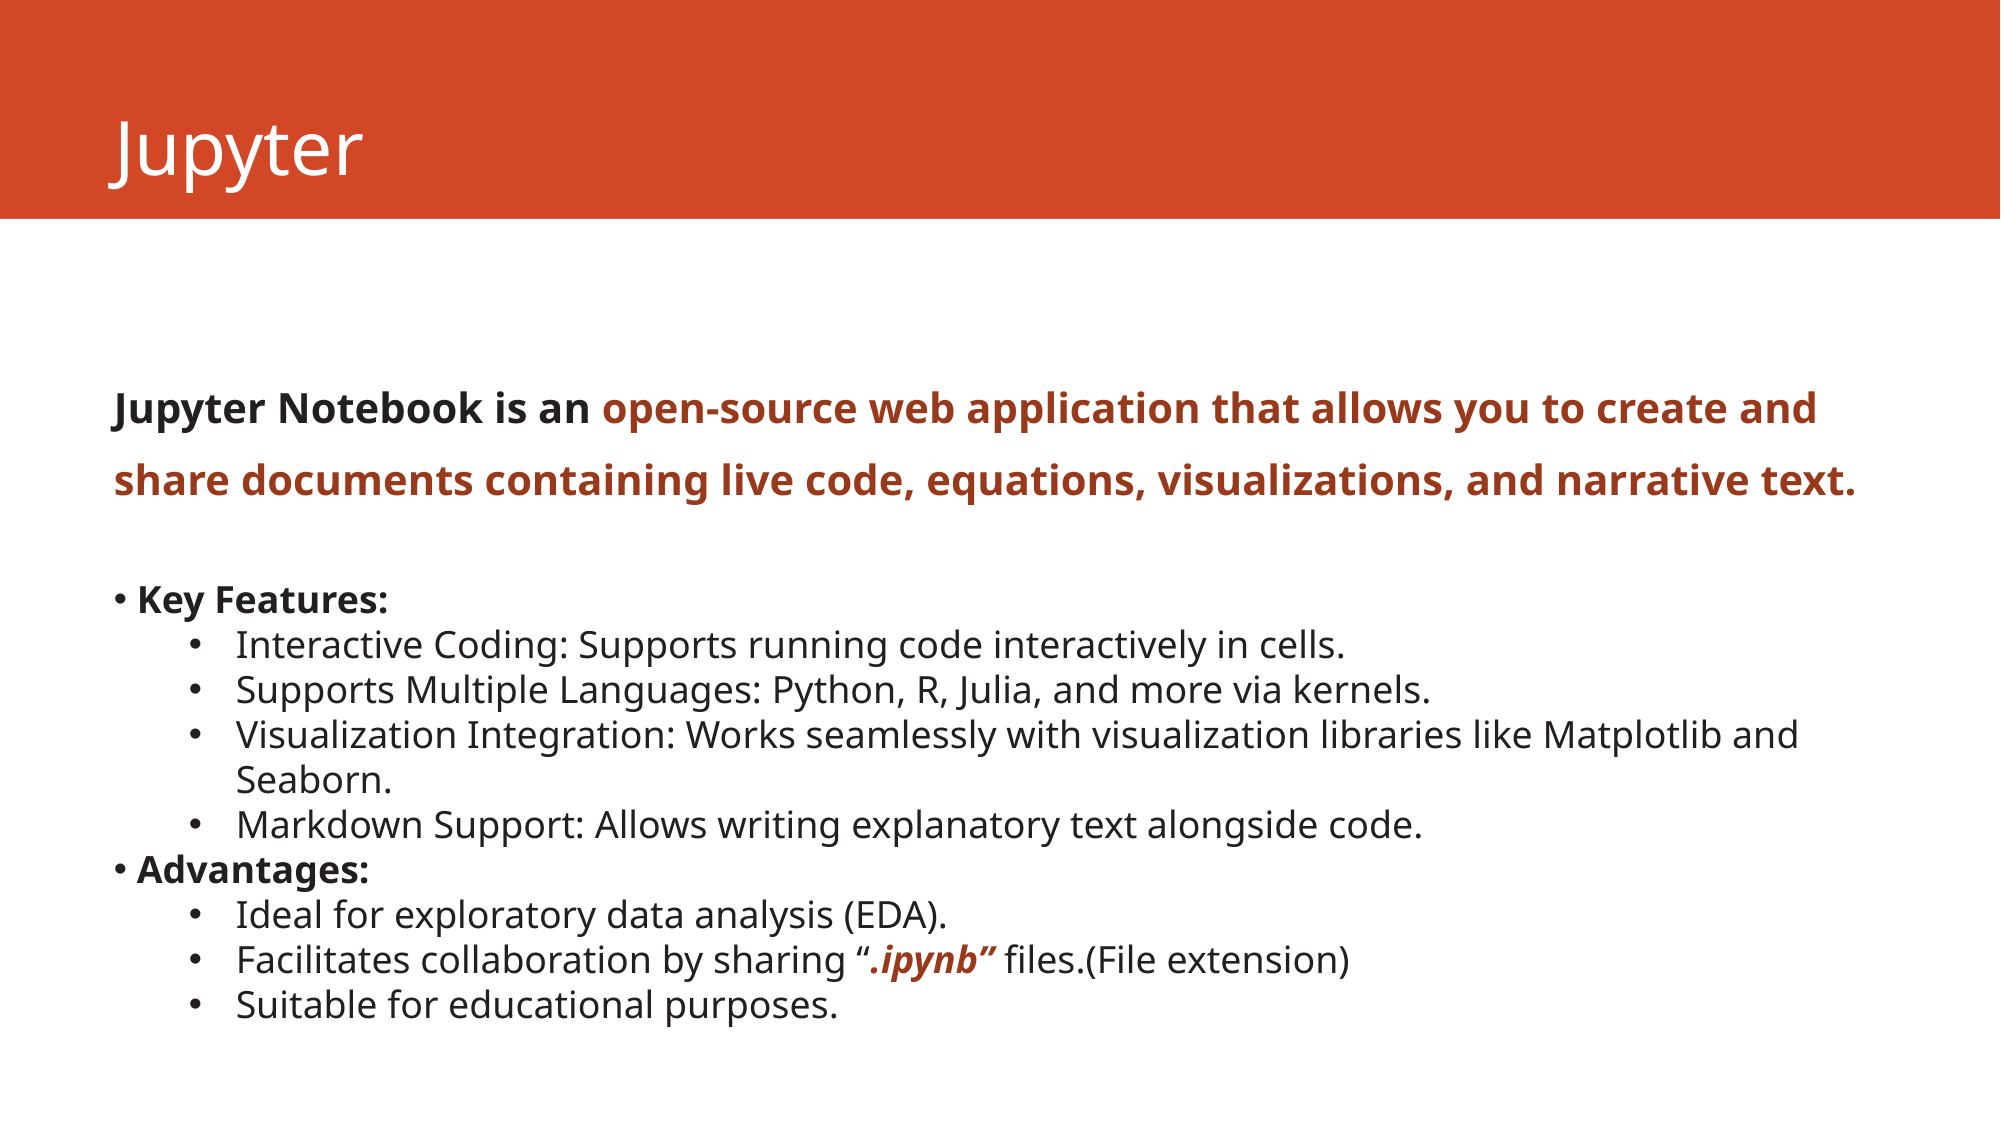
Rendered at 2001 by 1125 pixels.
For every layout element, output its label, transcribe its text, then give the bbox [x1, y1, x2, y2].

text_box Jupyter Notebook is an open-source web application that allows you to create and share documents containing live code, equations, visualizations, and narrative text. Key Features: Interactive Coding: Supports running code interactively in cells. Supports Multiple Languages: Python, R, Julia, and more via kernels. Visualization Integration: Works seamlessly with visualization libraries like Matplotlib and Seaborn. Markdown Support: Allows writing explanatory text alongside code. Advantages: Ideal for exploratory data analysis (EDA). Facilitates collaboration by sharing “.ipynb” files.(File extension) Suitable for educational purposes. [99, 280, 1944, 1094]
title Jupyter [99, 0, 1863, 199]
